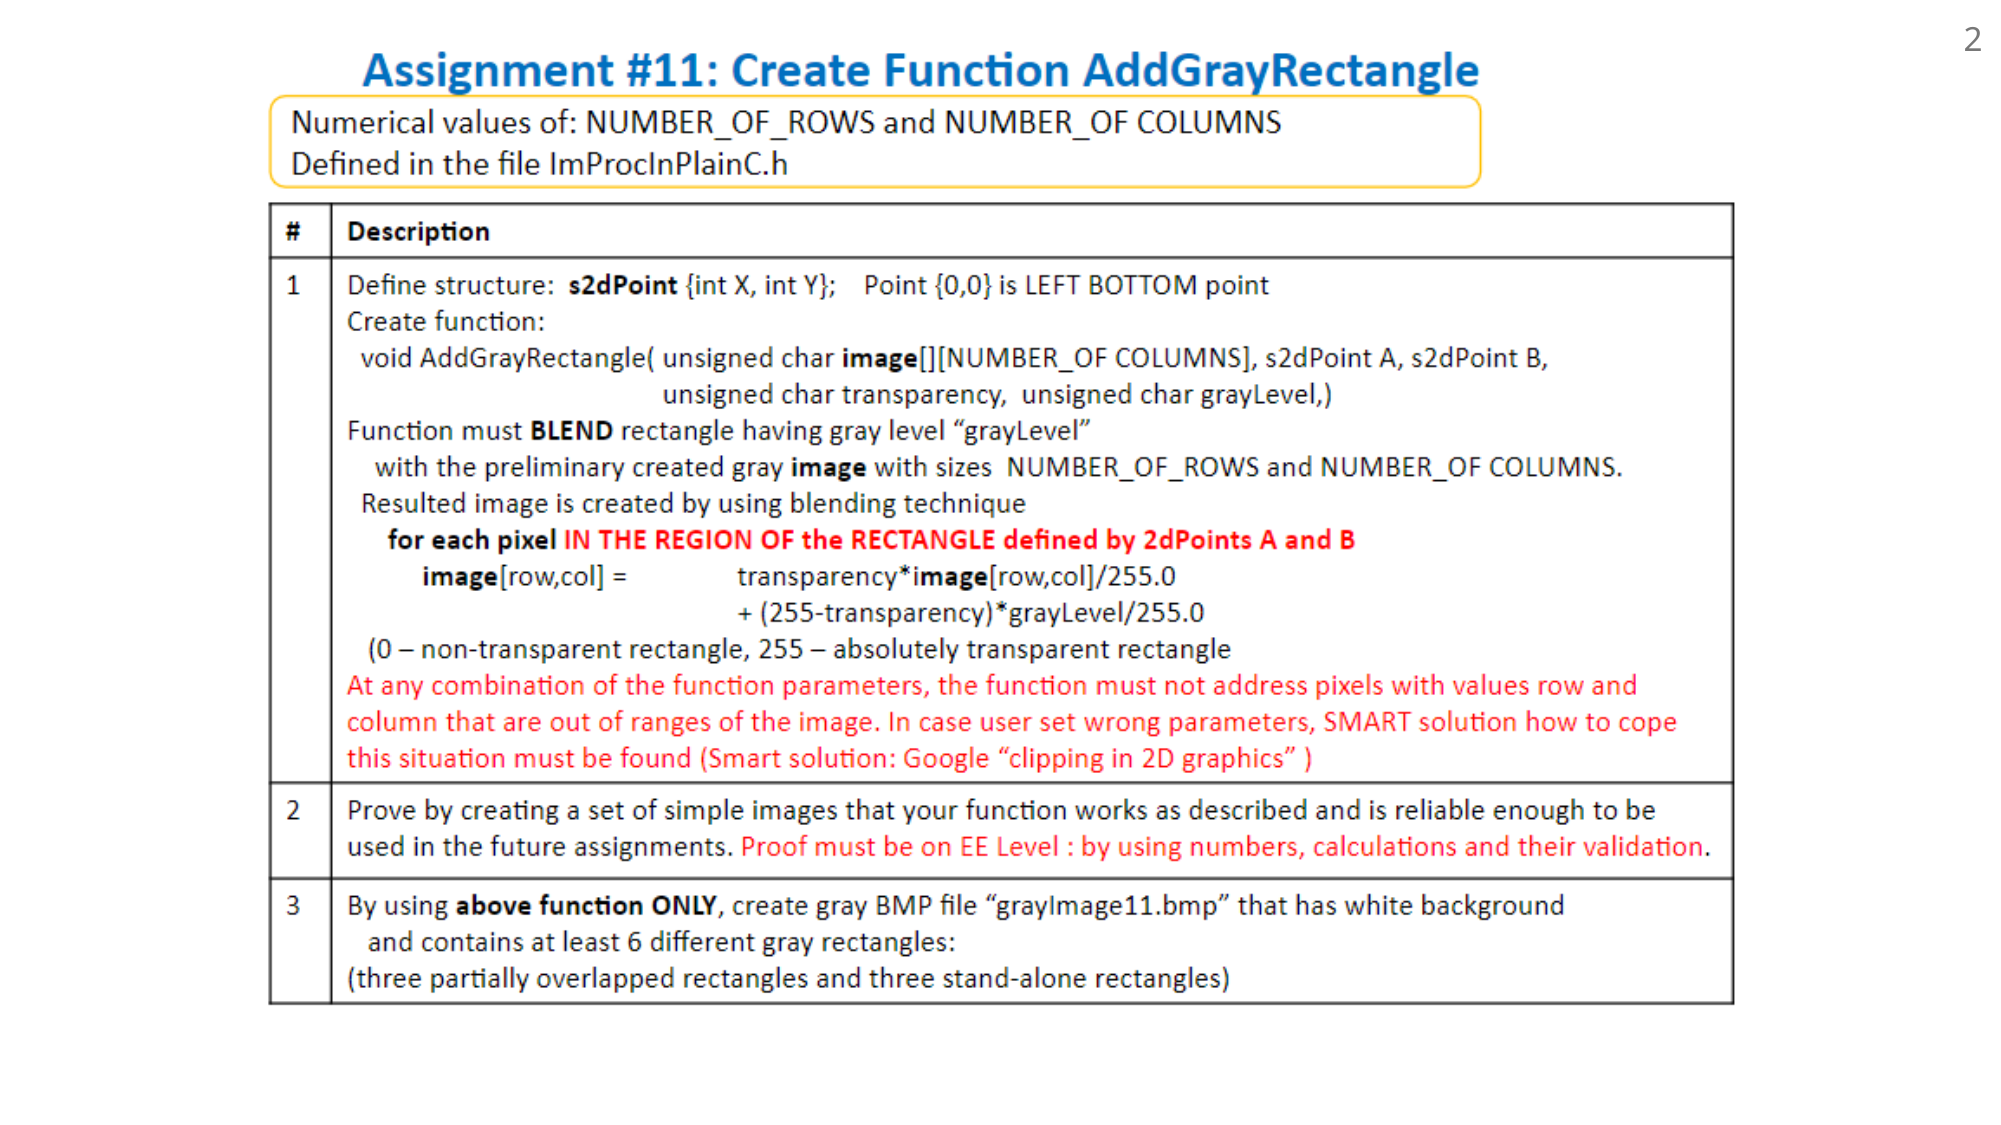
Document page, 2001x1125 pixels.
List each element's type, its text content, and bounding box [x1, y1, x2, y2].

picture [240, 25, 1760, 1027]
text_box 2 [1948, 10, 2000, 71]
